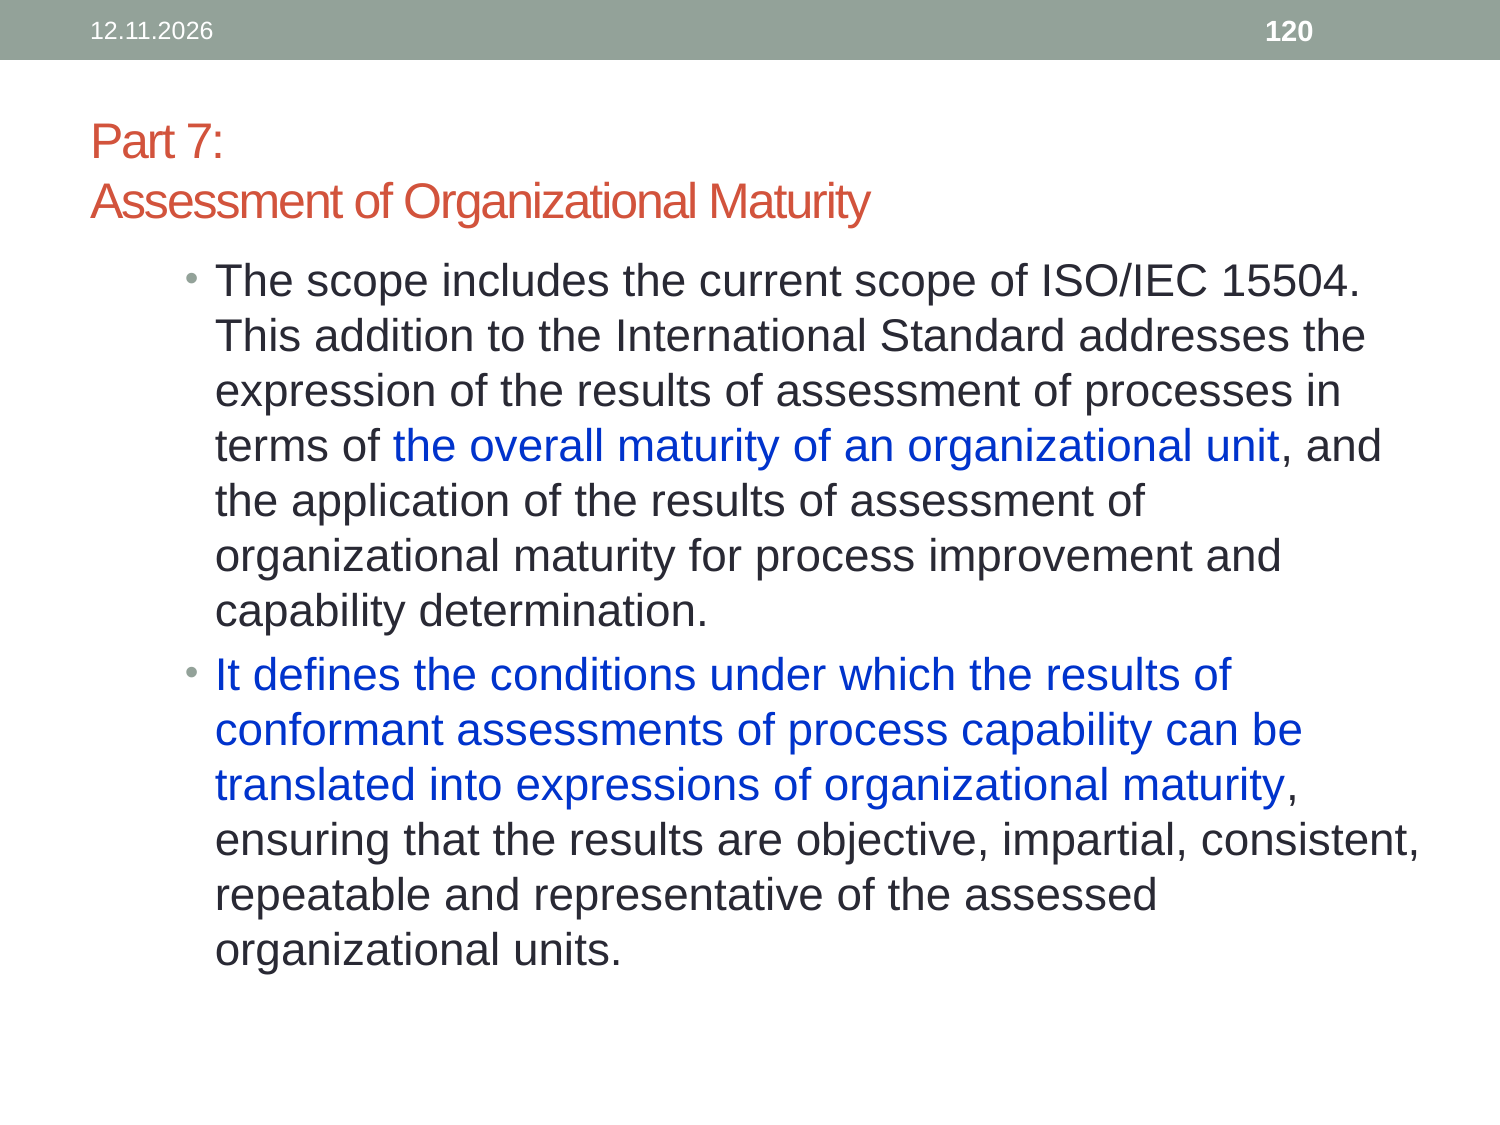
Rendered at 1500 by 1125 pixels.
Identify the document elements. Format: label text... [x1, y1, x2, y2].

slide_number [75, 3, 550, 57]
list The scope includes the current scope of ISO/IEC 15504. This addition to the International Standard addresses the expression of the results of assessment of processes in terms of the overall maturity of an organizational unit, and the application of the results of assessment of organizational maturity for process improvement and capability determination. It defines the conditions under which the results of conformant assessments of process capability can be translated into expressions of organizational maturity, ensuring that the results are objective, impartial, consistent, repeatable and representative of the assessed organizational units. [169, 243, 1438, 1071]
slide_number 120 [1250, 3, 1425, 57]
title Part 7: Assessment of Organizational Maturity [75, 87, 1425, 250]
